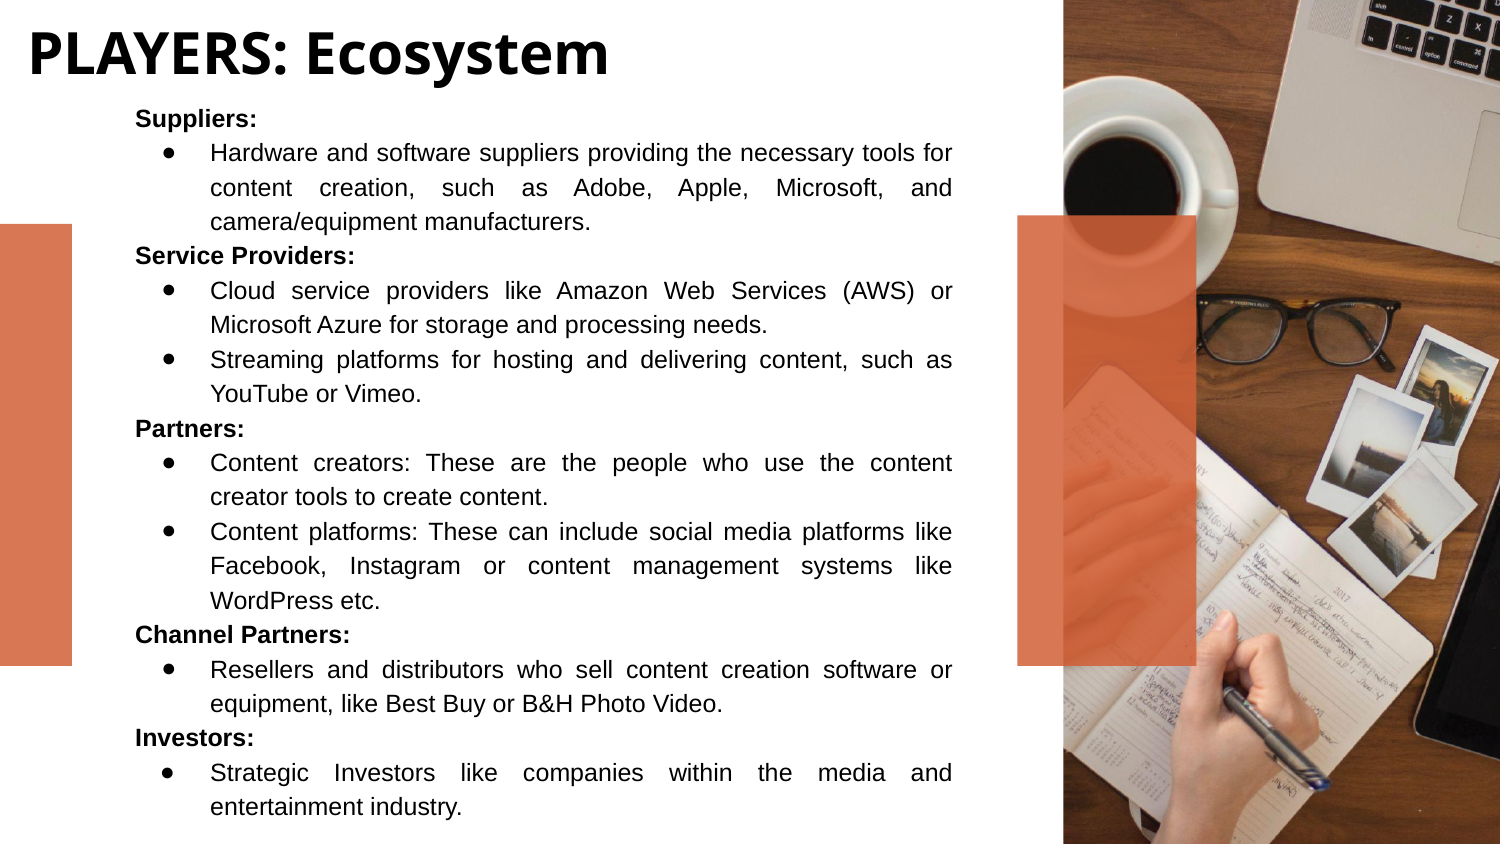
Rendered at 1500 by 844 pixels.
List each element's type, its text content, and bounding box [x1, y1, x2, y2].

text_box [0, 223, 72, 666]
text_box [1017, 215, 1058, 666]
picture [1063, 0, 1500, 844]
subtitle Suppliers: Hardware and software suppliers providing the necessary tools for content creation, such as Adobe, Apple, Microsoft, and camera/equipment manufacturers. Service Providers: Cloud service providers like Amazon Web Services (AWS) or Microsoft Azure for storage and processing needs. Streaming platforms for hosting and delivering content, such as YouTube or Vimeo. Partners: Content creators: These are the people who use the content creator tools to create content. Content platforms: These can include social media platforms like Facebook, Instagram or content management systems like WordPress etc. Channel Partners: Resellers and distributors who sell content creation software or equipment, like Best Buy or B&H Photo Video. Investors: Strategic Investors like companies within the media and entertainment industry. [120, 82, 970, 780]
title PLAYERS: Ecosystem [12, 0, 716, 125]
